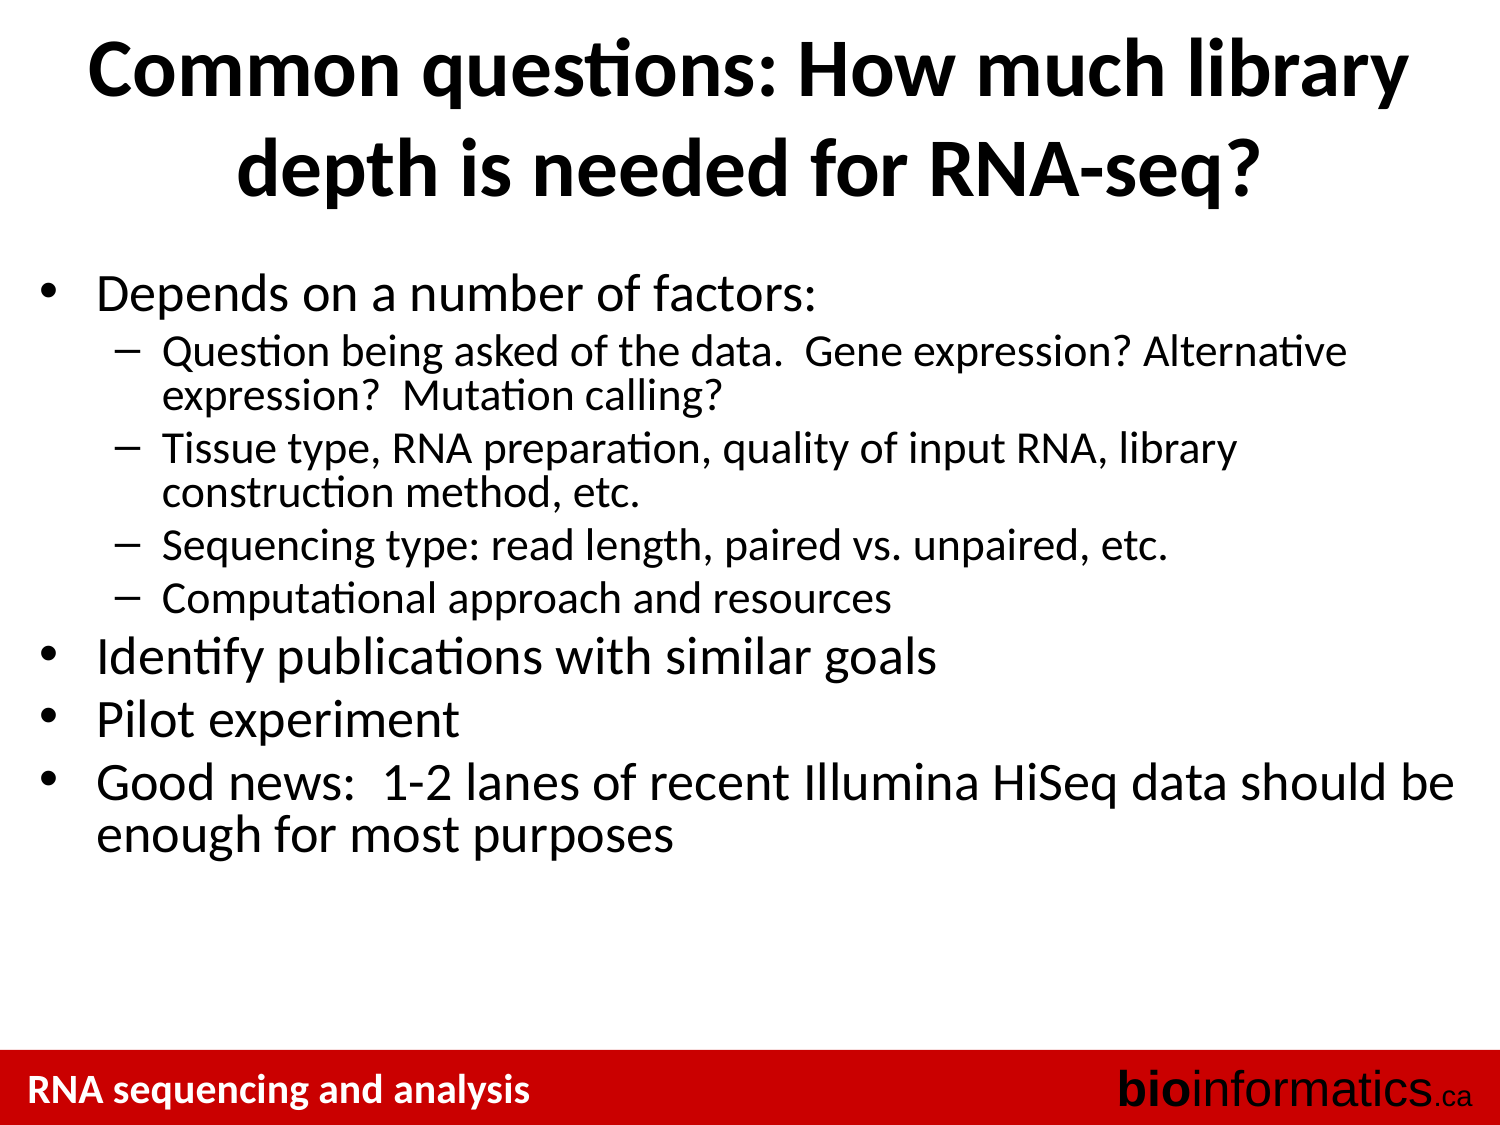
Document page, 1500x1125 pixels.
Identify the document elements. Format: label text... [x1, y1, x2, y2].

list Depends on a number of factors: Question being asked of the data. Gene expression? Alternative expression? Mutation calling? Tissue type, RNA preparation, quality of input RNA, library construction method, etc. Sequencing type: read length, paired vs. unpaired, etc. Computational approach and resources Identify publications with similar goals Pilot experiment Good news: 1-2 lanes of recent Illumina HiSeq data should be enough for most purposes [24, 262, 1475, 1025]
title Common questions: How much library depth is needed for RNA-seq? [24, 19, 1475, 207]
